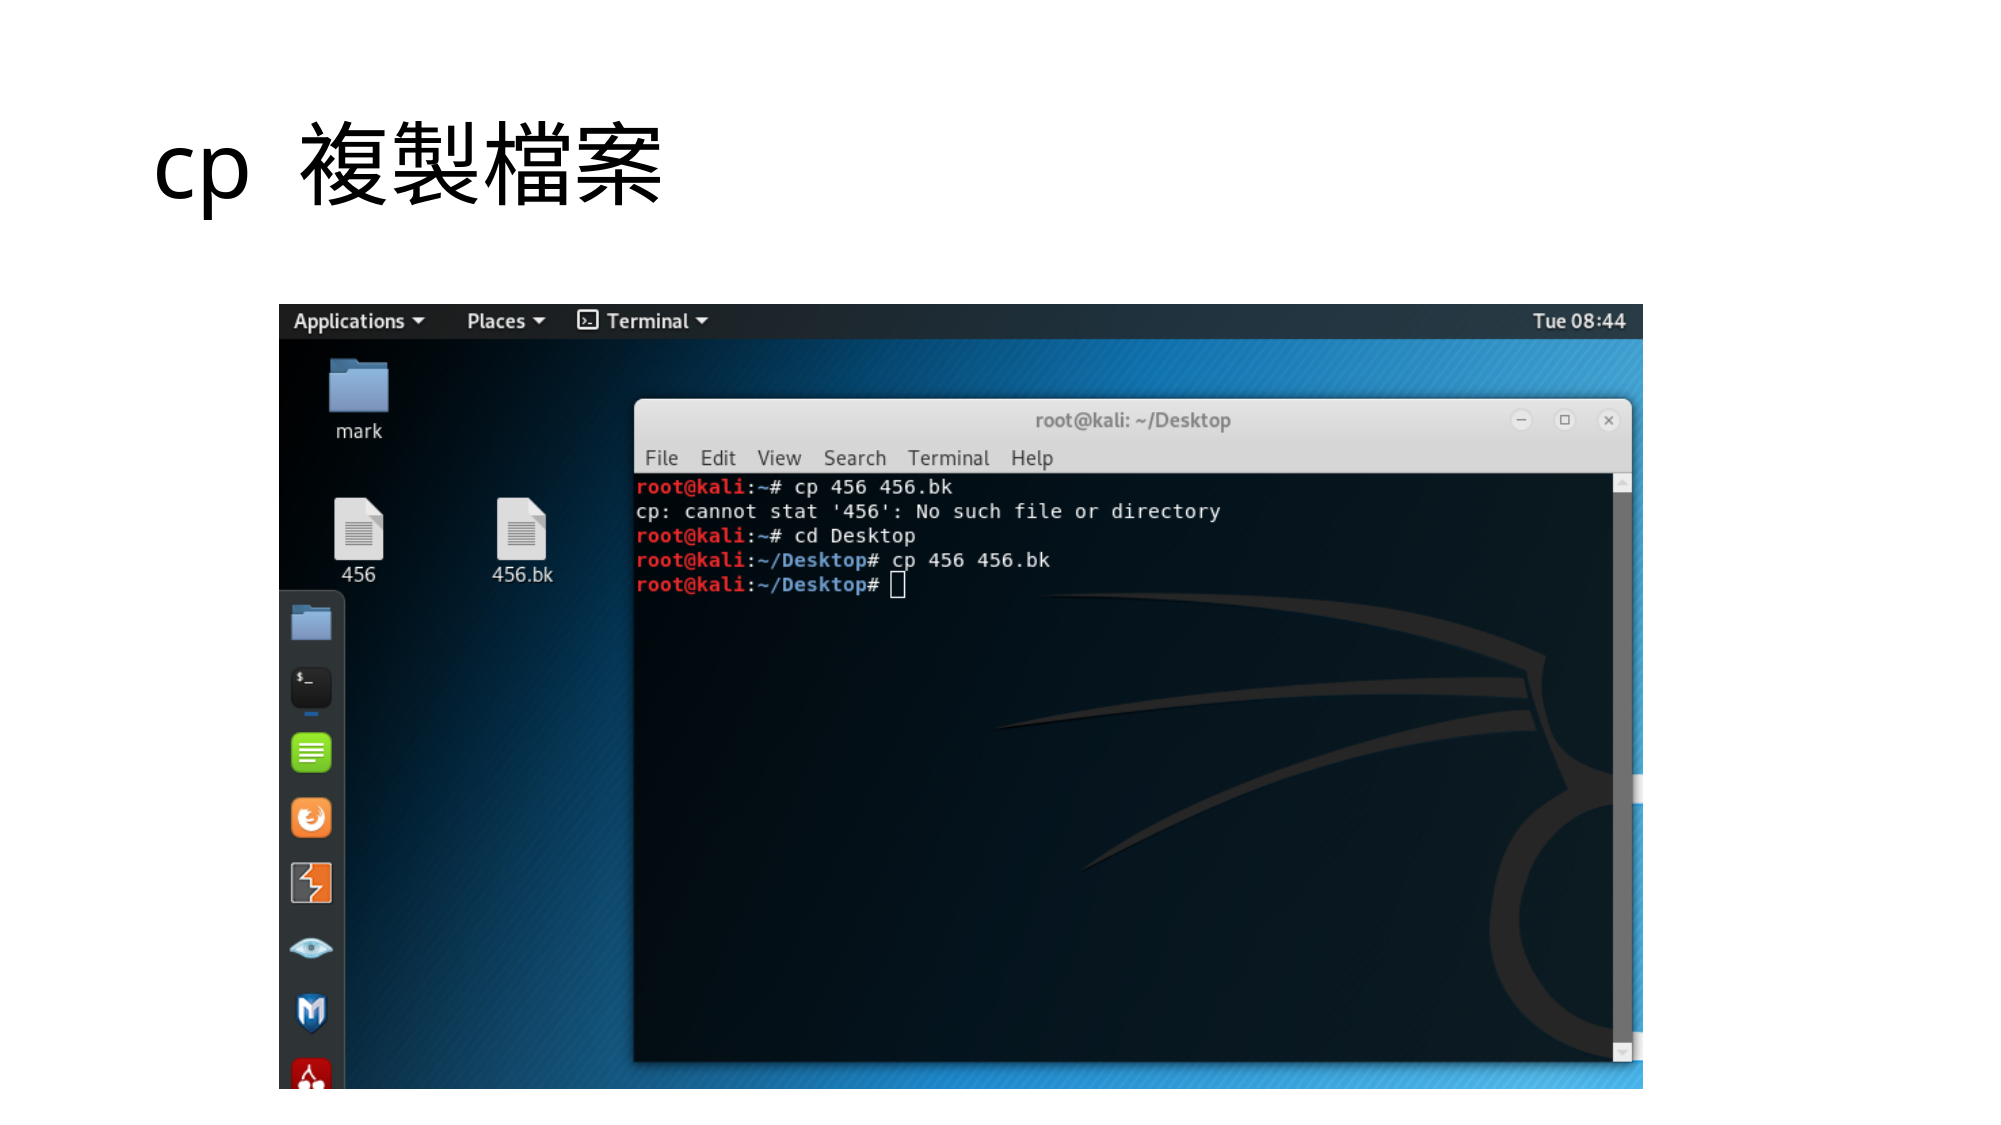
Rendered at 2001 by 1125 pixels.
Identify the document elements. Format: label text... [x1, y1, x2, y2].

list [279, 304, 1644, 1090]
title cp 複製檔案 [137, 59, 1863, 278]
